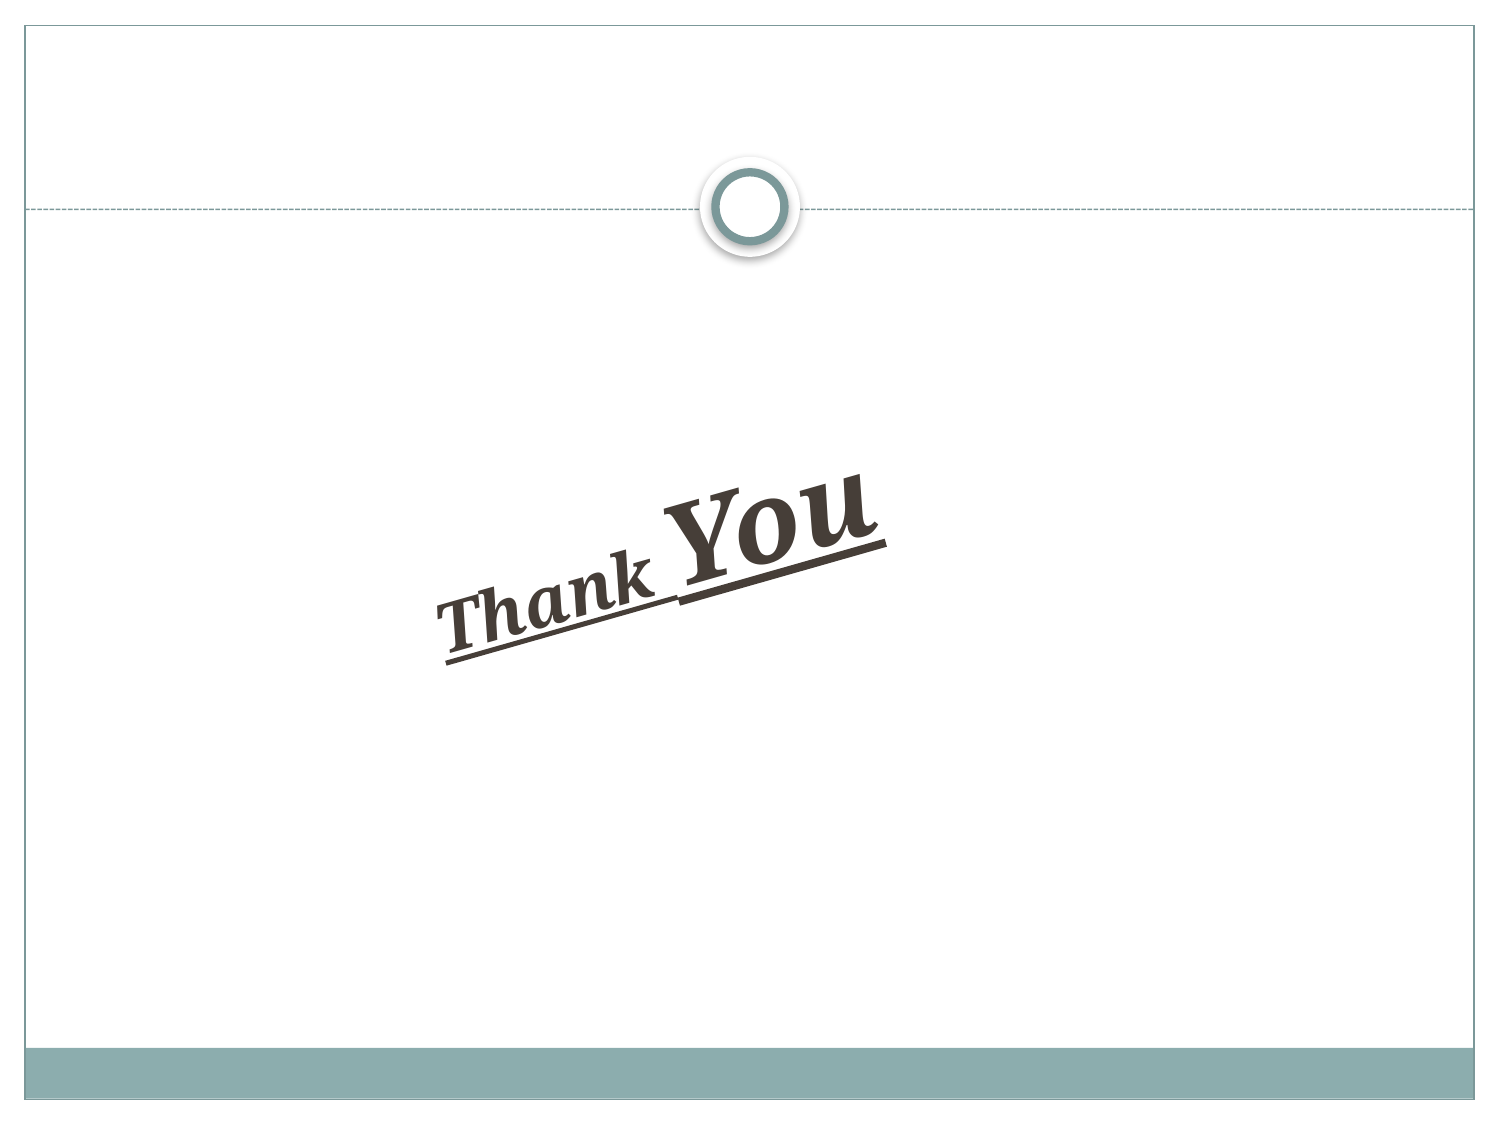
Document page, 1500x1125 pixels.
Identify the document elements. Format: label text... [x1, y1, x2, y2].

title Thank You [0, 256, 1321, 808]
